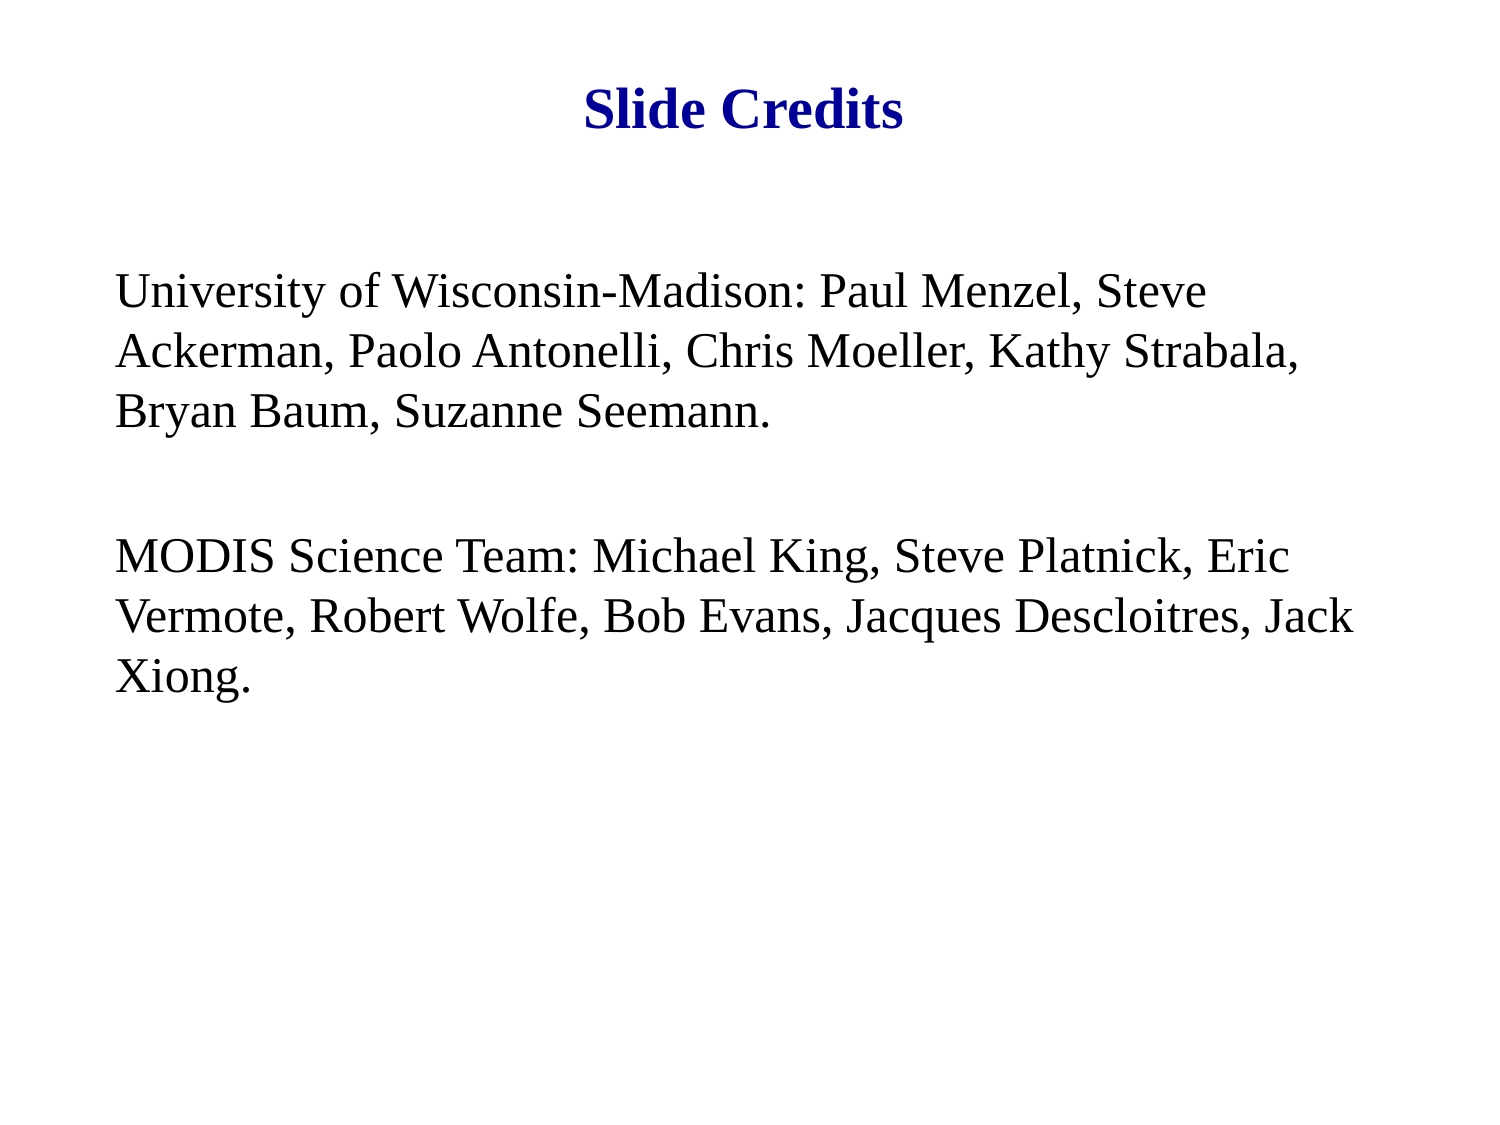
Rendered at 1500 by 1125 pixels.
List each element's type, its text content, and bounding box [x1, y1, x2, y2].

text_box University of Wisconsin-Madison: Paul Menzel, Steve Ackerman, Paolo Antonelli, Chris Moeller, Kathy Strabala, Bryan Baum, Suzanne Seemann. MODIS Science Team: Michael King, Steve Platnick, Eric Vermote, Robert Wolfe, Bob Evans, Jacques Descloitres, Jack Xiong. [99, 249, 1425, 783]
text_box Slide Credits [425, 62, 1063, 148]
